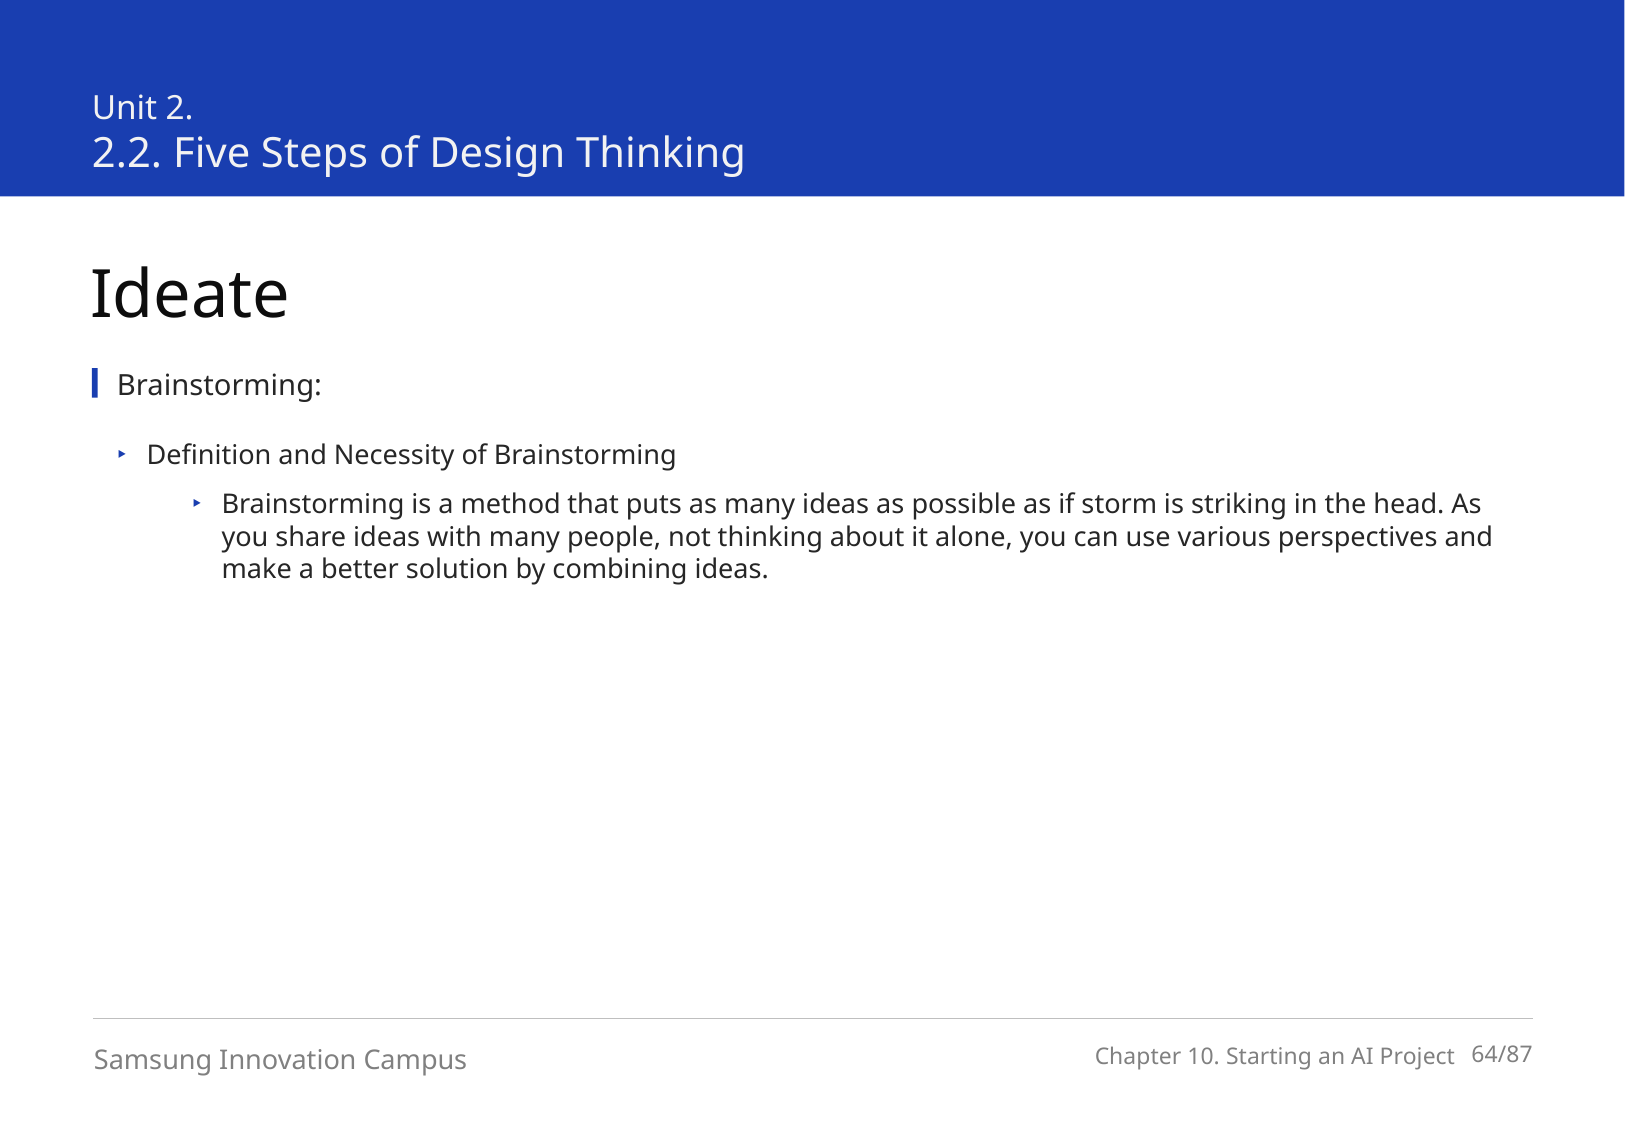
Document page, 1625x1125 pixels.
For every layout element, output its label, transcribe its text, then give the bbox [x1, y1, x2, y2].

text_box Unit 2. 2.2. Five Steps of Design Thinking [91, 85, 1048, 177]
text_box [91, 366, 1533, 402]
text_box Definition and Necessity of Brainstorming Brainstorming is a method that puts as many ideas as possible as if storm is striking in the head. As you share ideas with many people, not thinking about it alone, you can use various perspectives and make a better solution by combining ideas. [116, 425, 1533, 646]
text_box Ideate [89, 250, 1534, 332]
